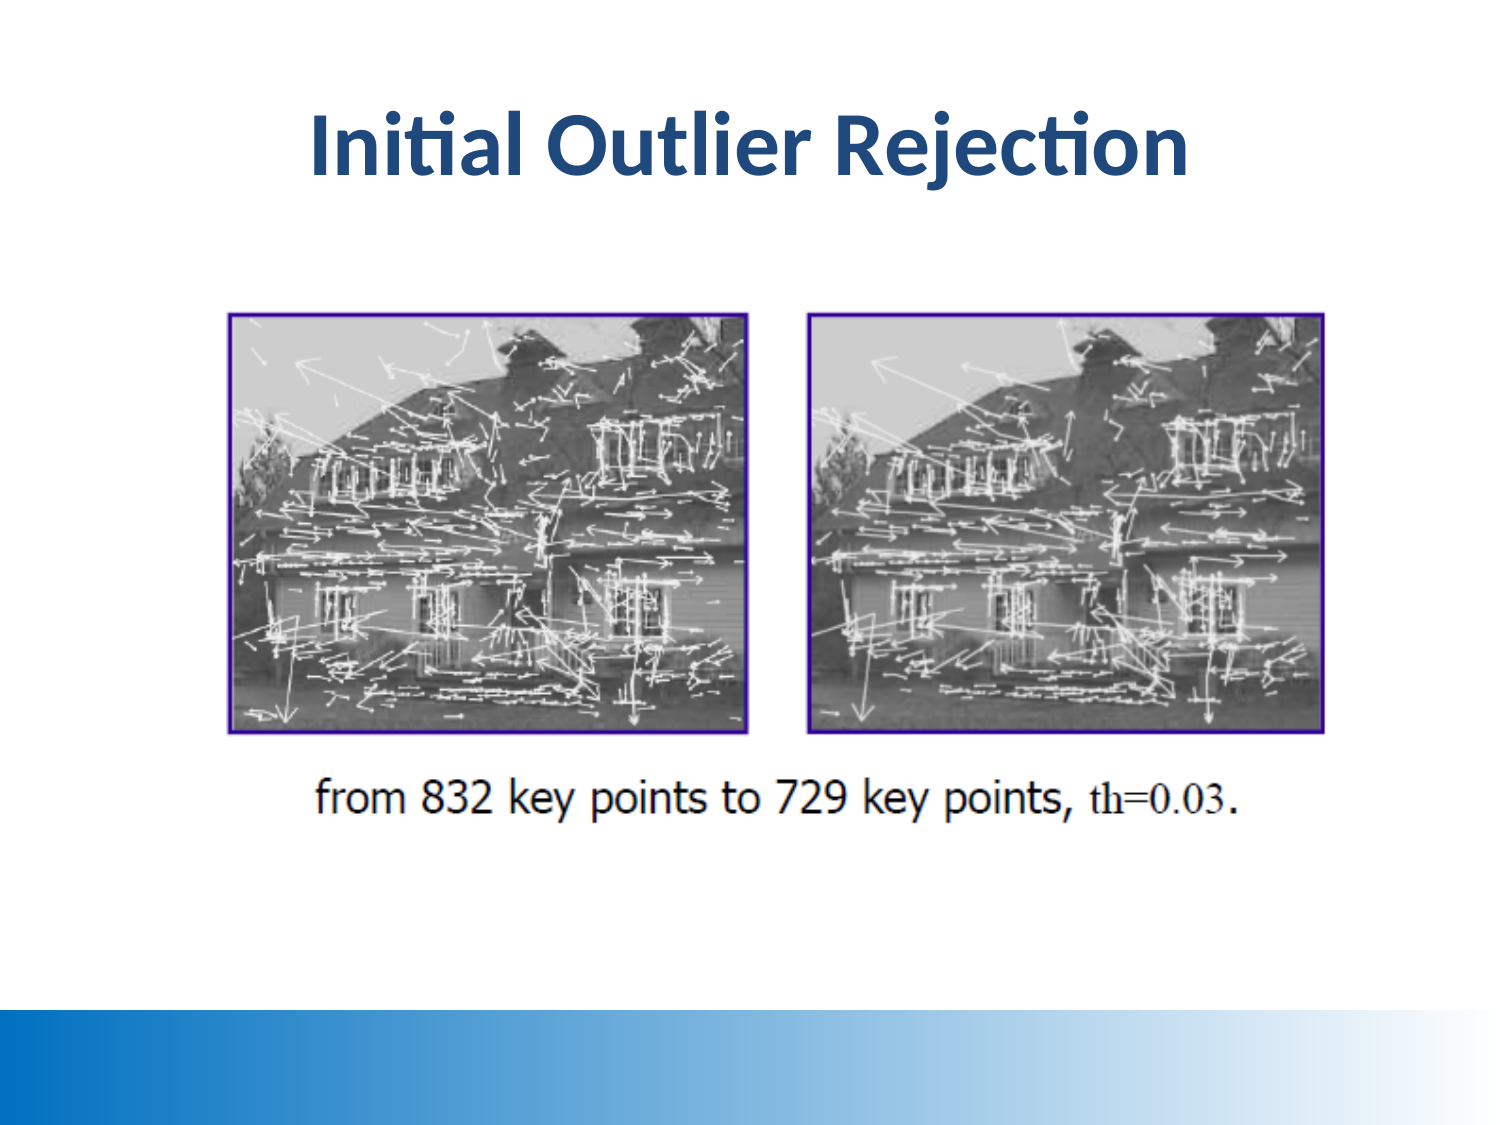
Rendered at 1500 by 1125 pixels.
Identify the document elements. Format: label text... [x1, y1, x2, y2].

picture [174, 287, 1378, 863]
text_box [0, 1008, 1500, 1125]
title Initial Outlier Rejection [75, 45, 1425, 233]
